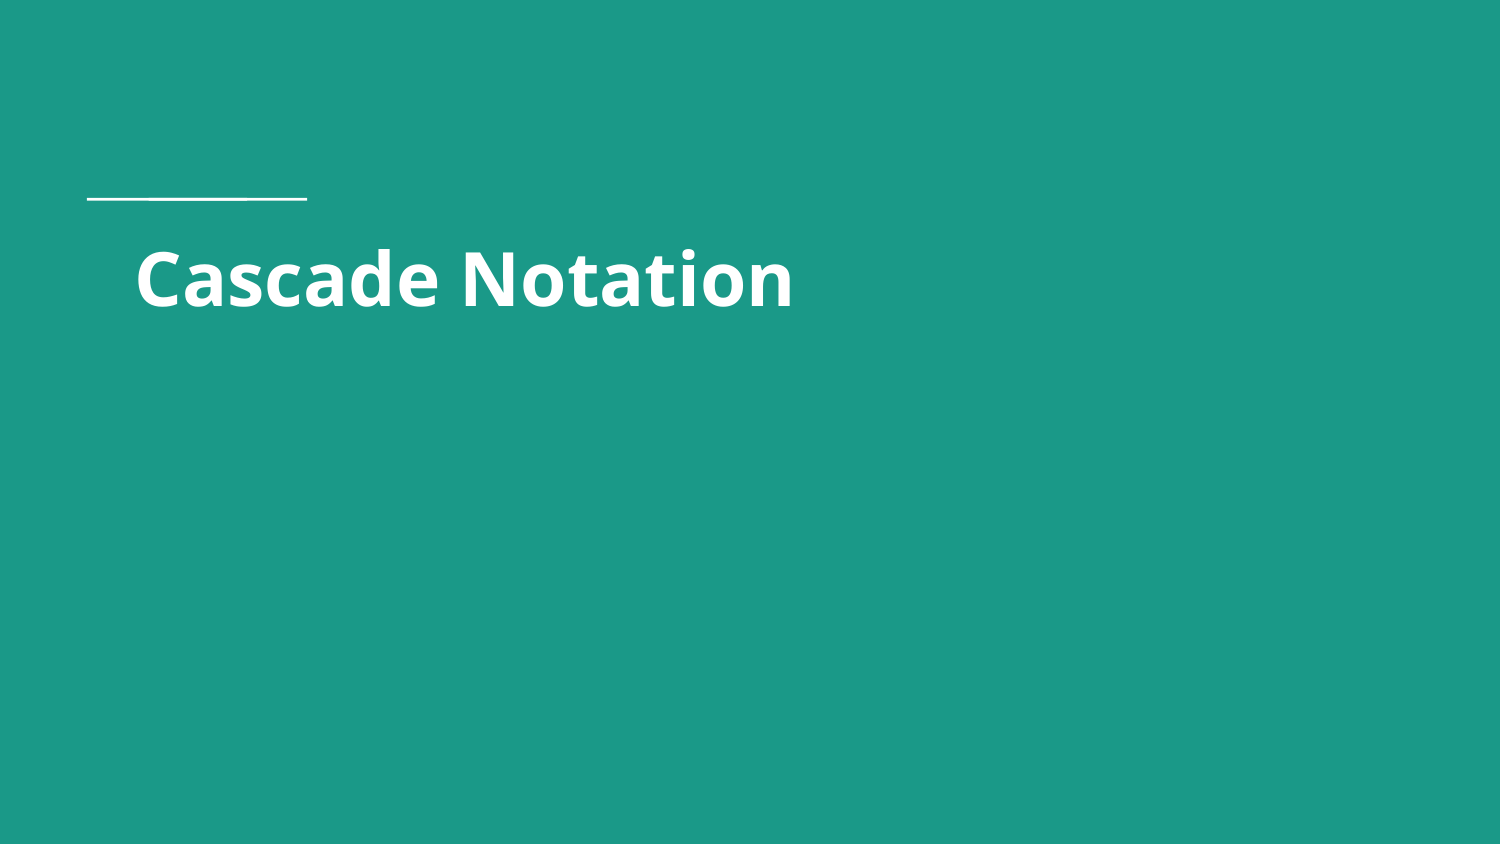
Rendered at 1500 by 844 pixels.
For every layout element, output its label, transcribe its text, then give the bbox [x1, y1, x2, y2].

title Cascade Notation [119, 216, 1381, 466]
